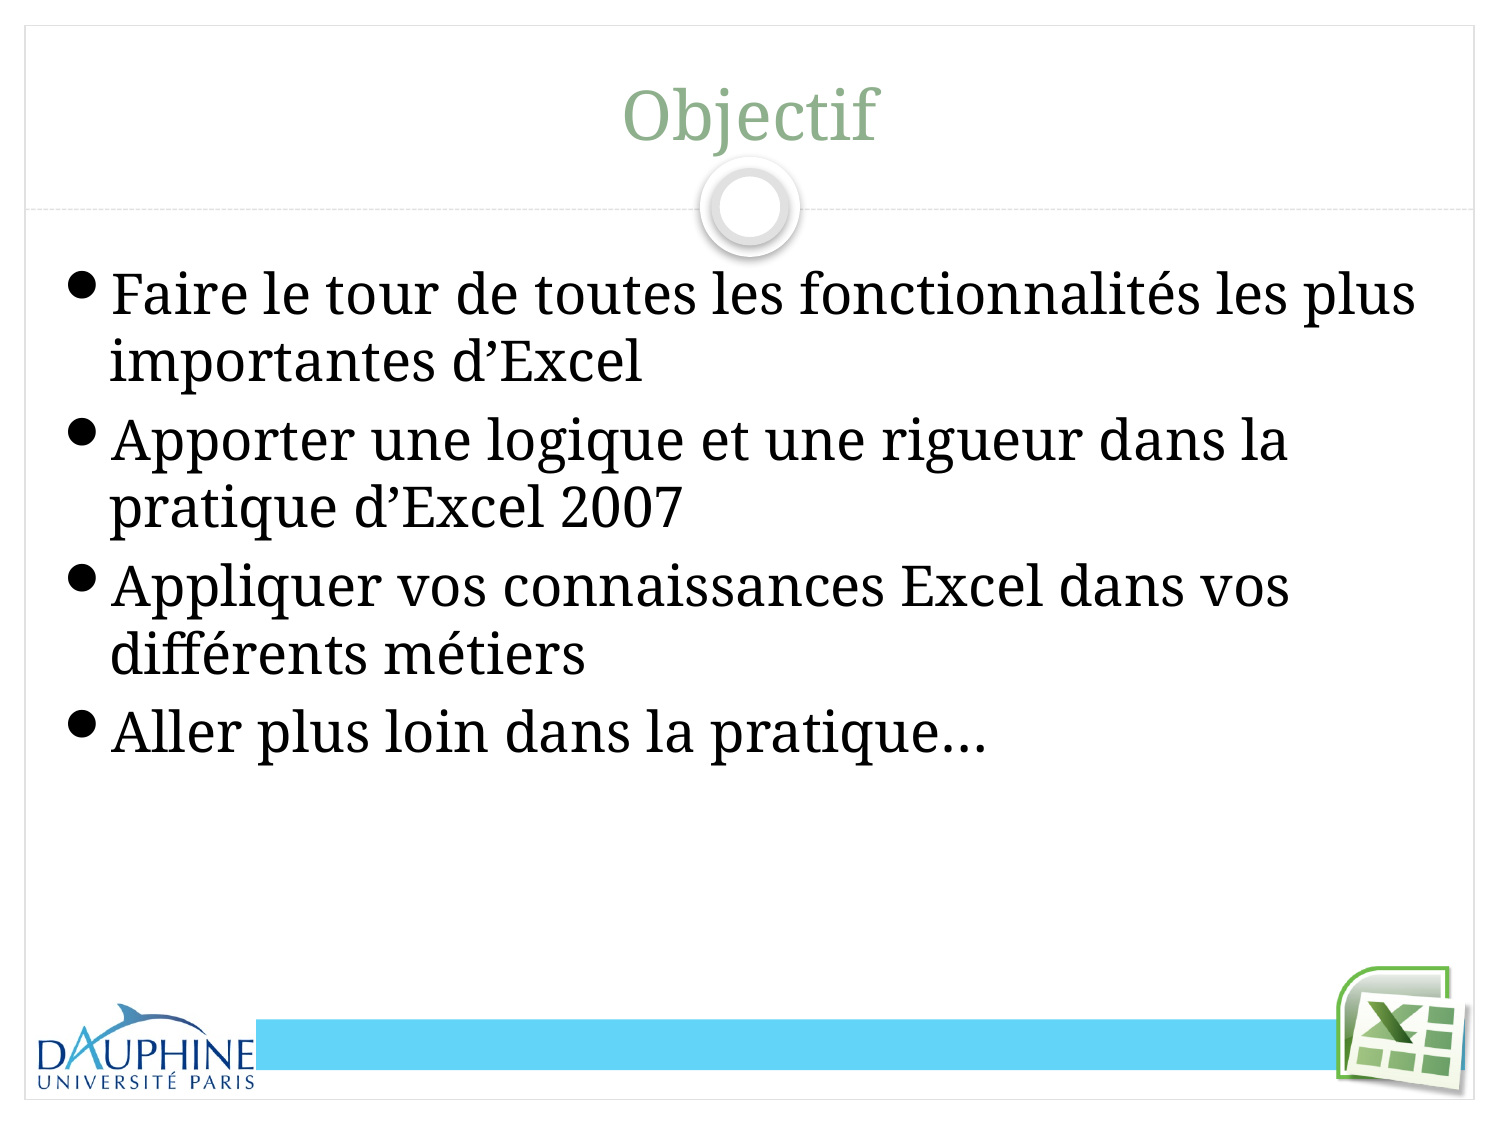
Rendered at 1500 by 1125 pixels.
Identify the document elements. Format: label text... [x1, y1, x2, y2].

picture [1324, 949, 1477, 1102]
title Objectif [49, 37, 1450, 162]
list Faire le tour de toutes les fonctionnalités les plus importantes d’Excel Apporter une logique et une rigueur dans la pratique d’Excel 2007 Appliquer vos connaissances Excel dans vos différents métiers Aller plus loin dans la pratique… [49, 250, 1445, 1001]
picture [35, 1001, 256, 1090]
